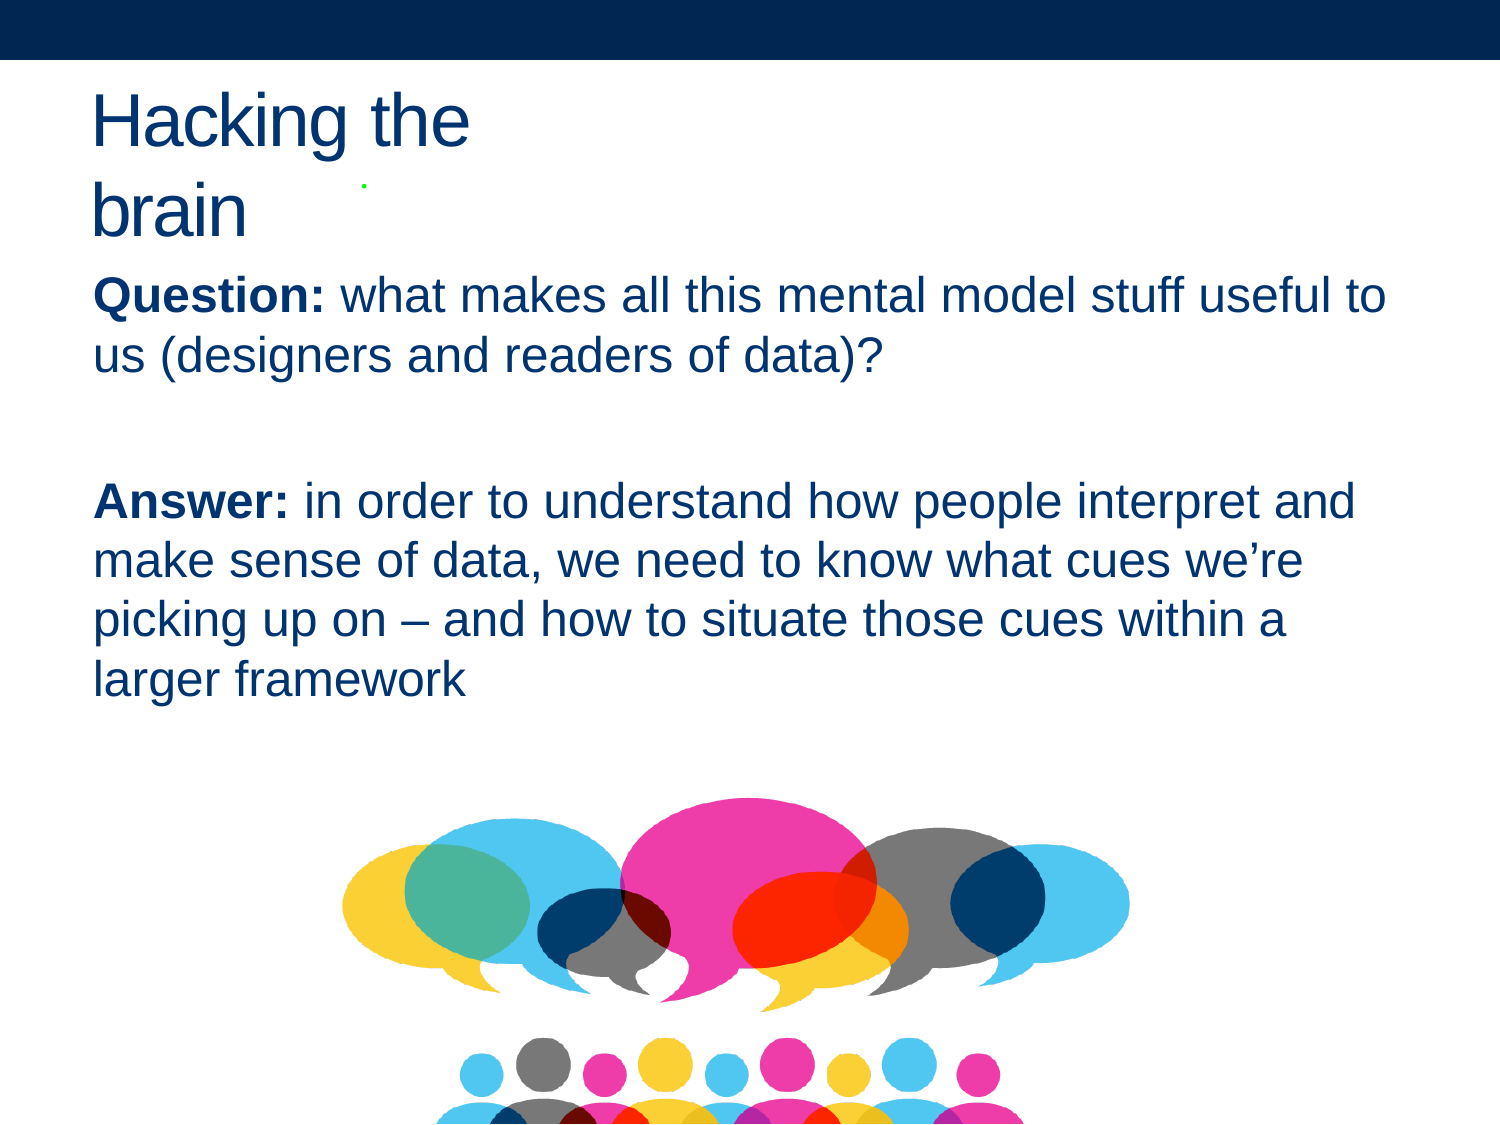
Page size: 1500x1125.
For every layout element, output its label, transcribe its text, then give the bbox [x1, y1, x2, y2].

picture [325, 787, 1151, 1124]
title Hacking the brain [87, 69, 640, 260]
list Question: what makes all this mental model stuff useful to us (designers and readers of data)? Answer: in order to understand how people interpret and make sense of data, we need to know what cues we’re picking up on – and how to situate those cues within a larger framework [90, 260, 1390, 901]
